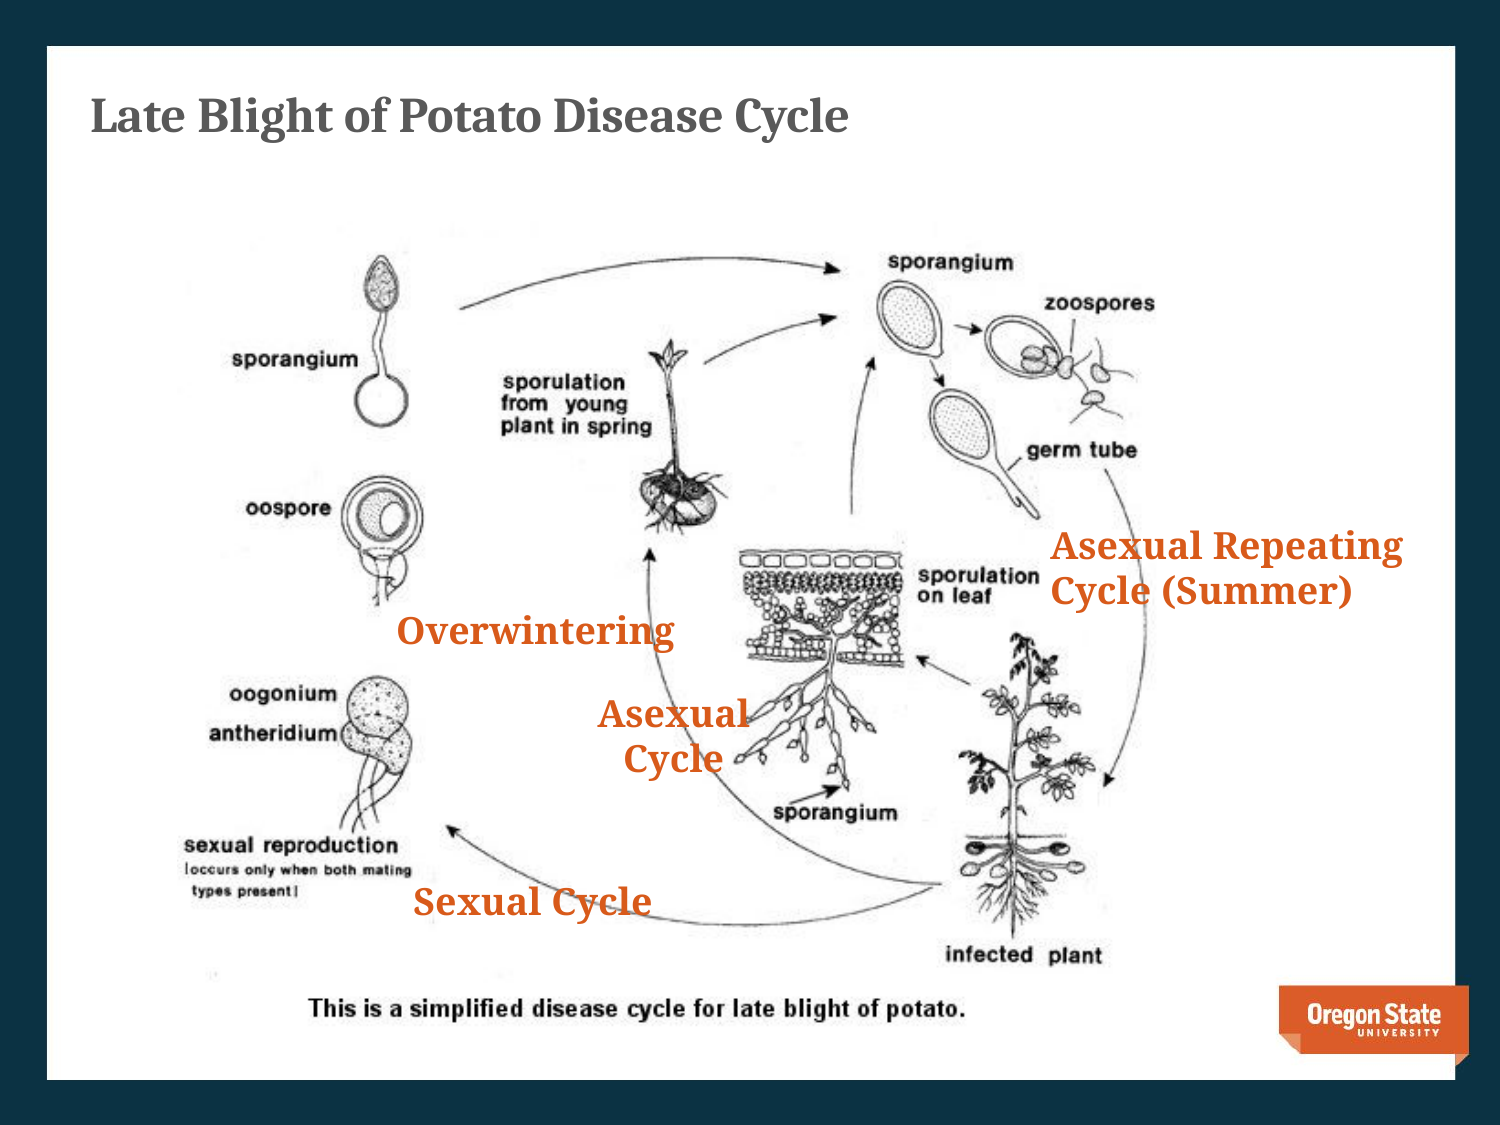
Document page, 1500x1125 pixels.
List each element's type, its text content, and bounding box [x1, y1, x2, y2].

picture [0, 0, 1500, 1125]
title Late Blight of Potato Disease Cycle [75, 75, 1425, 188]
text_box Asexual Repeating Cycle (Summer) [1186, 514, 1456, 621]
